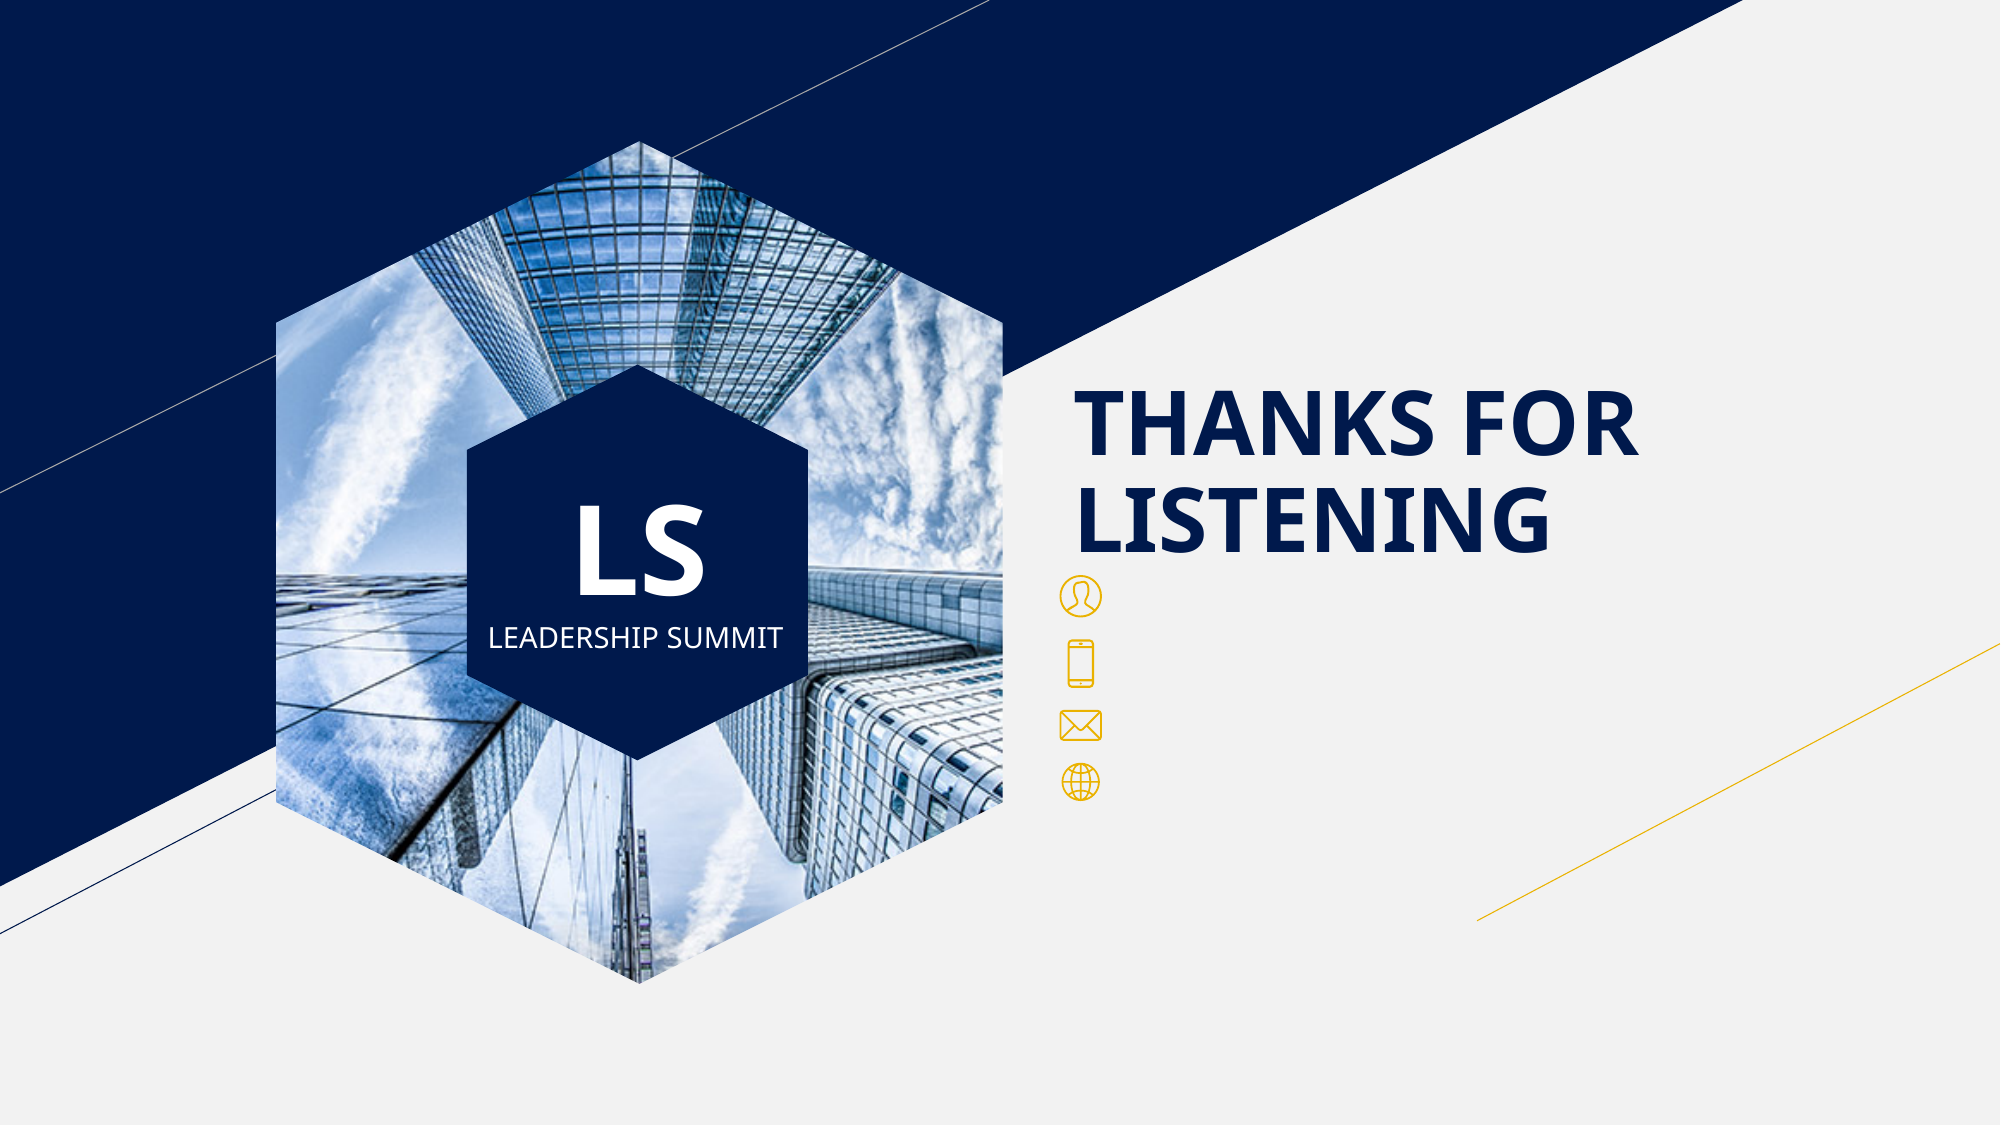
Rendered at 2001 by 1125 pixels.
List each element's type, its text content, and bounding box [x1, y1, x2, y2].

title THANKS FOR LISTENING [1058, 306, 1855, 572]
text_box [1066, 586, 1106, 740]
picture [276, 141, 1003, 984]
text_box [466, 463, 805, 663]
